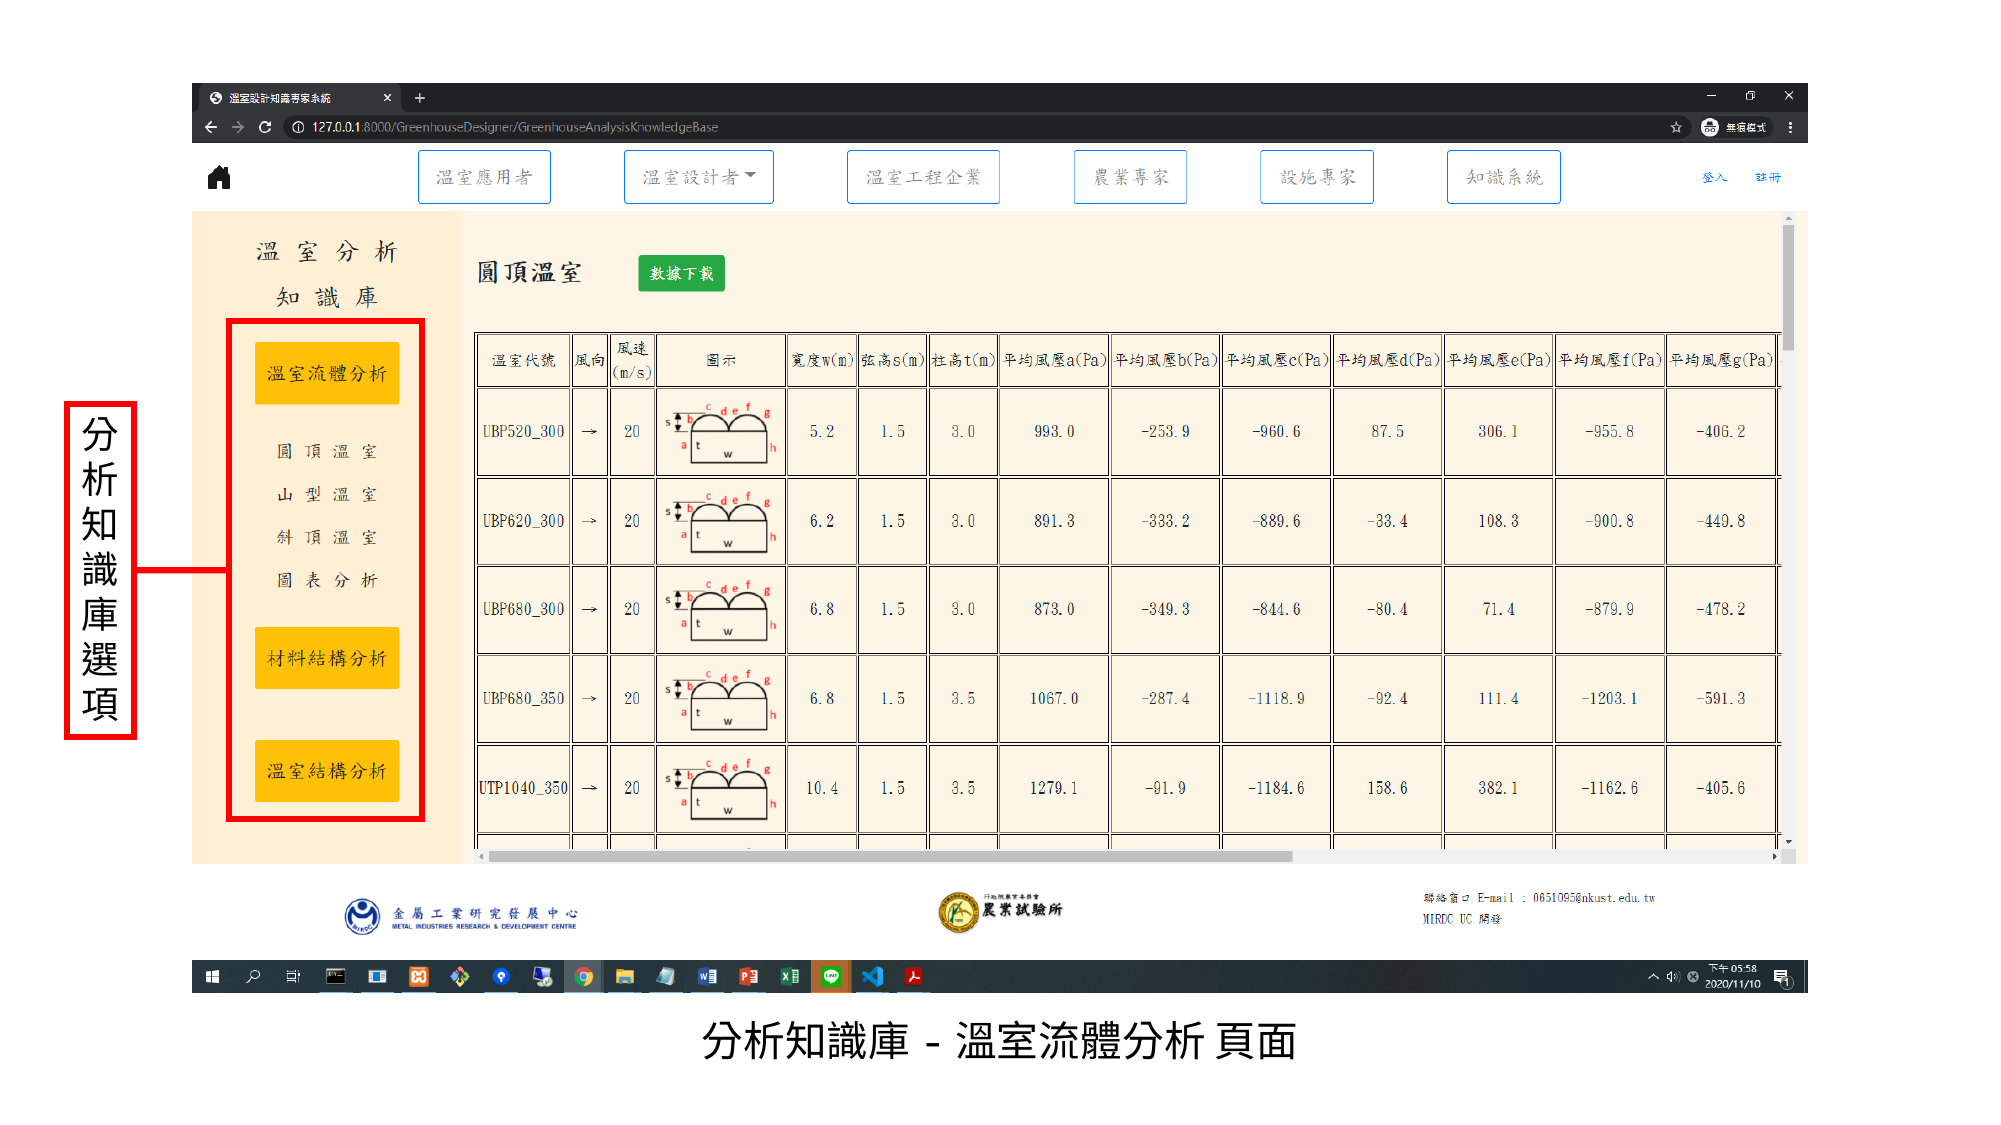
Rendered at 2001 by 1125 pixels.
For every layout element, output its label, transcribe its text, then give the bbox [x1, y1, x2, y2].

text_box [66, 734, 135, 738]
picture [192, 83, 1808, 993]
text_box 分析知識庫選項 [66, 403, 135, 734]
text_box 分析知識庫-溫室流體分析 頁面 [0, 1007, 2000, 1072]
